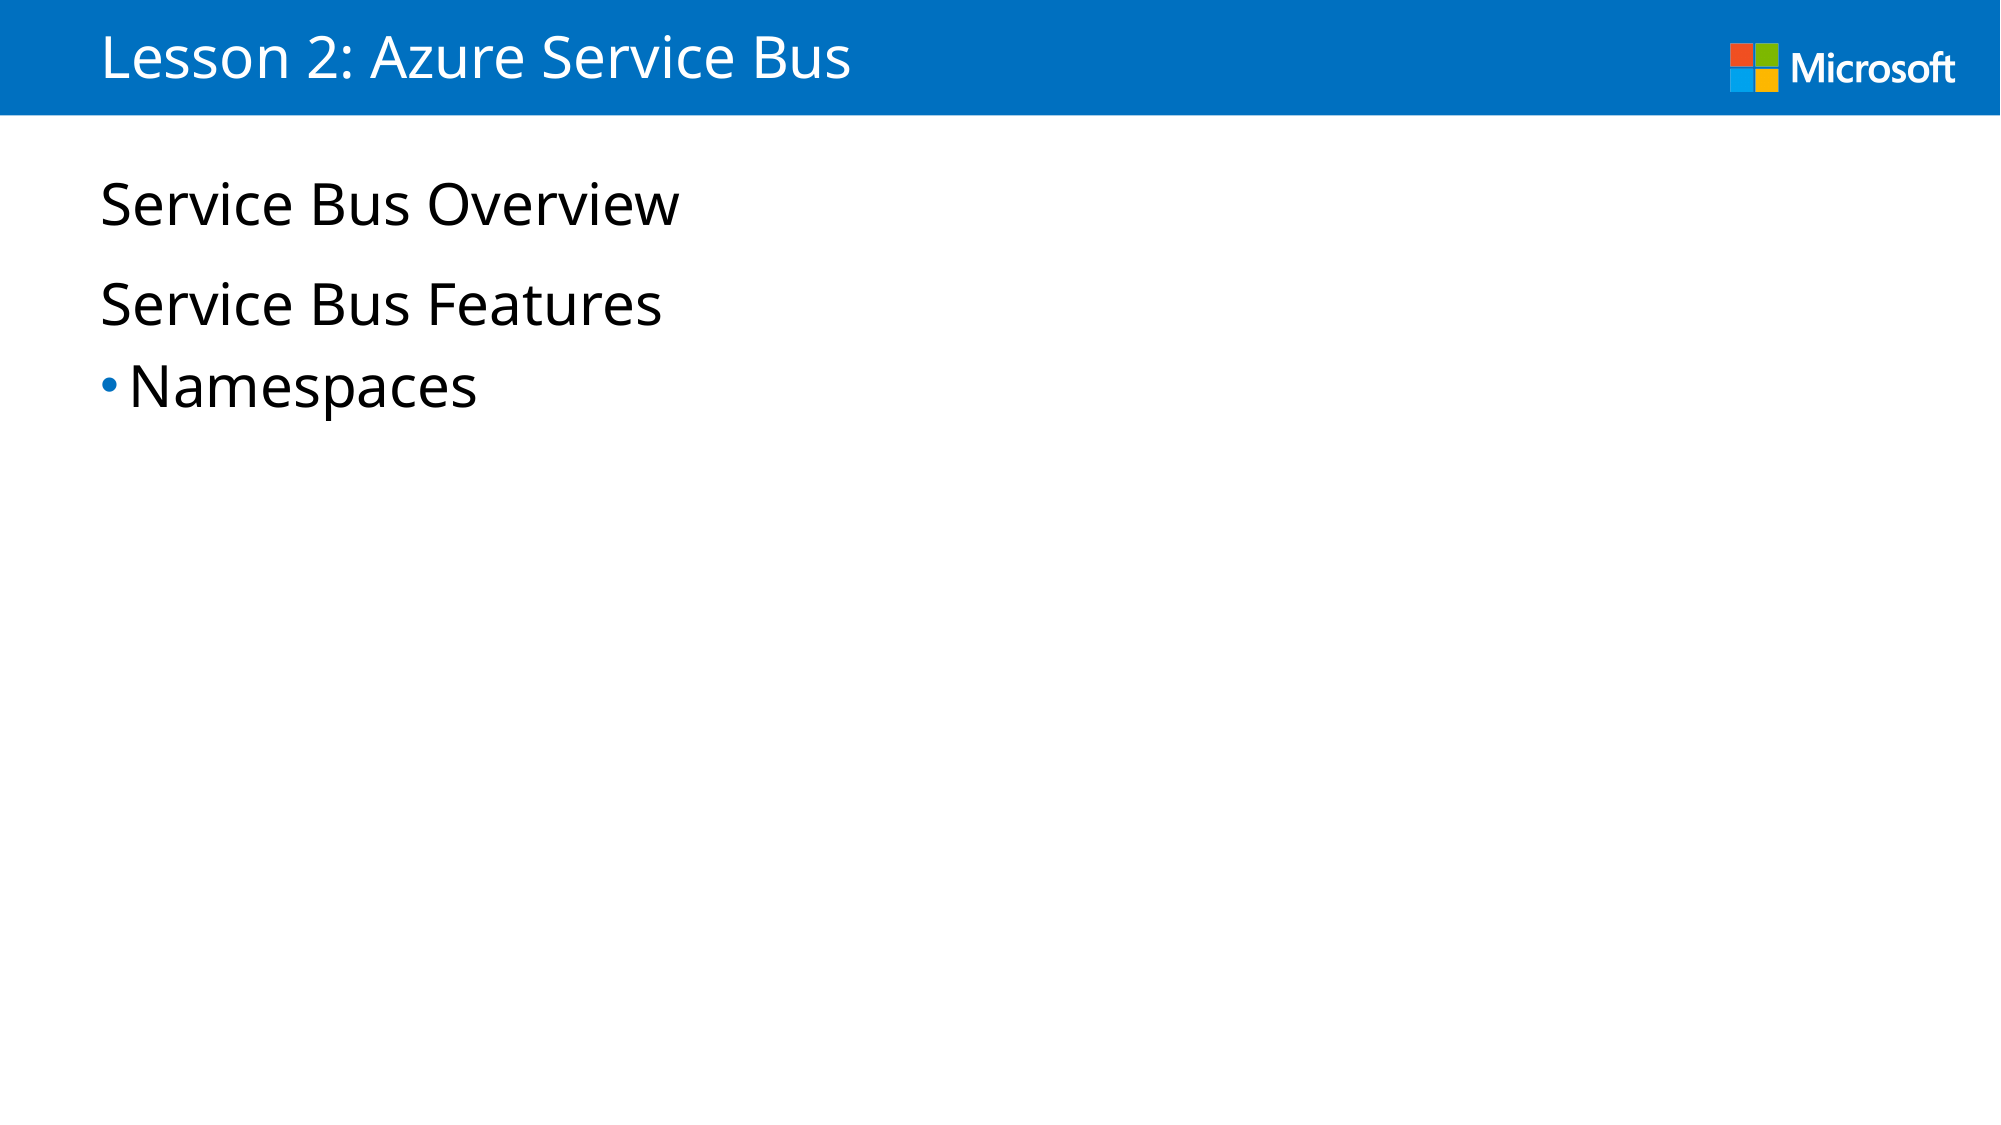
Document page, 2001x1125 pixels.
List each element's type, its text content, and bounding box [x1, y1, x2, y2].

list Service Bus Overview Service Bus Features Namespaces [100, 167, 1877, 1013]
title Lesson 2: Azure Service Bus [100, 0, 1802, 122]
picture [1802, 14, 1986, 121]
